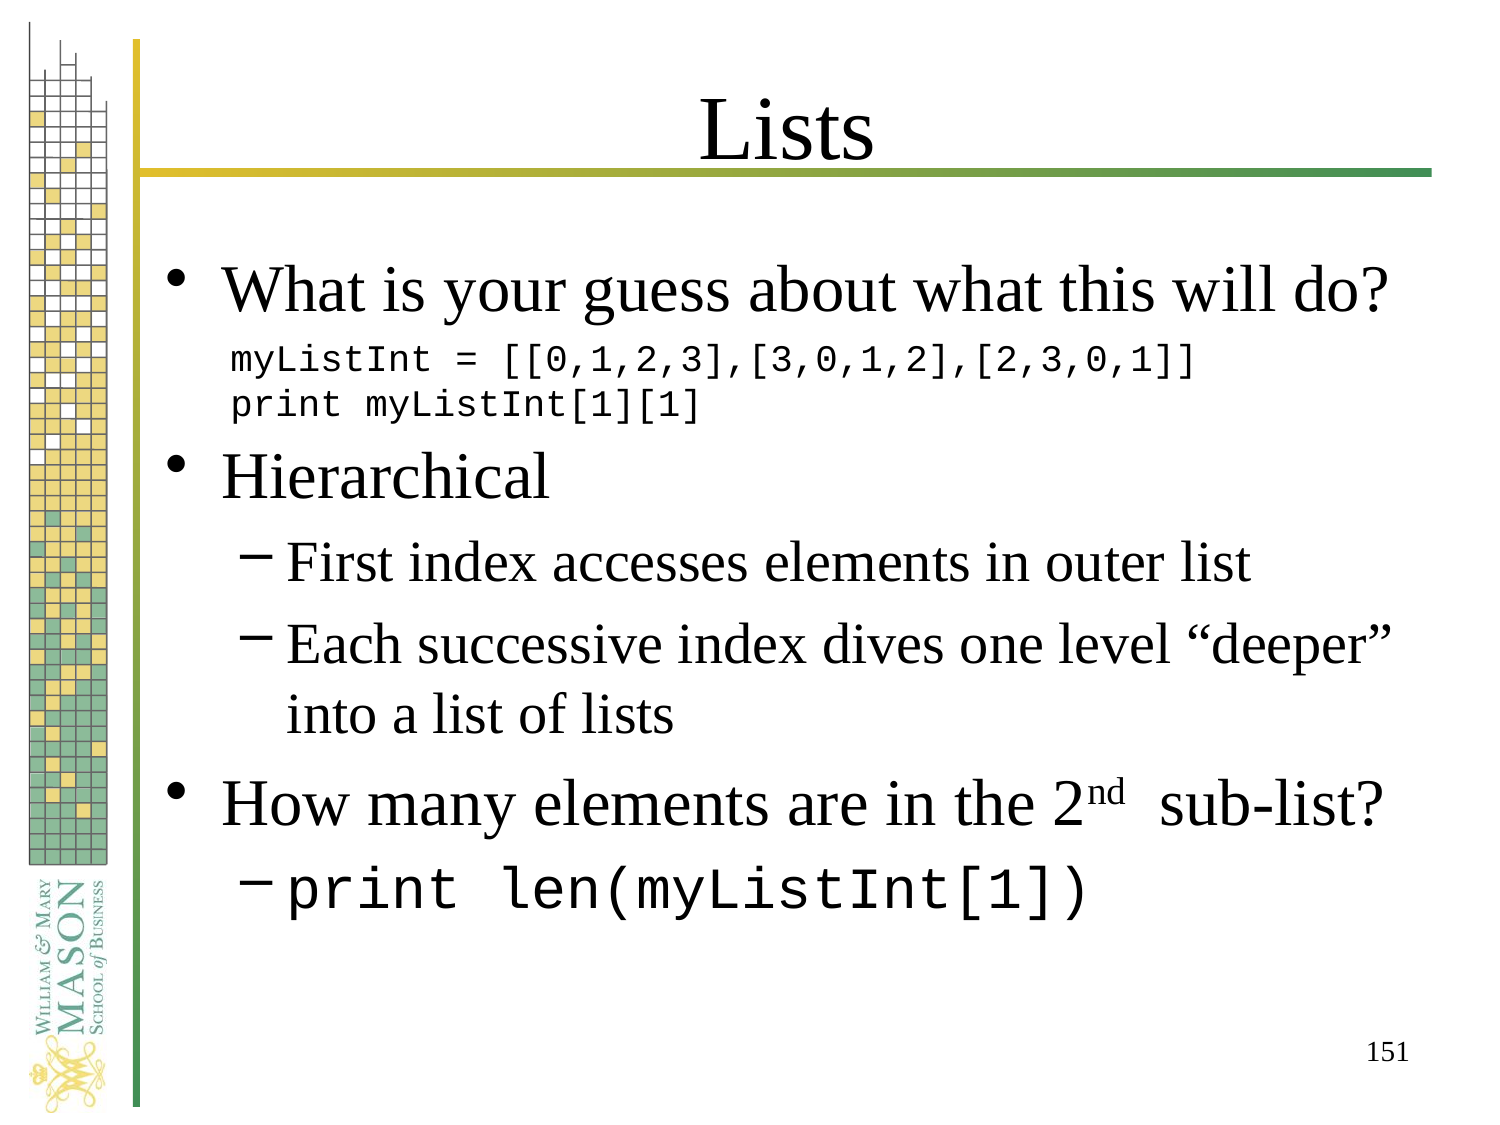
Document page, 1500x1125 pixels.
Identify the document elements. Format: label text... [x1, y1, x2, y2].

slide_number 151 [1048, 1024, 1426, 1103]
list What is your guess about what this will do? Hierarchical First index accesses elements in outer list Each successive index dives one level “deeper” into a list of lists How many elements are in the 2nd sub-list? print len(myListInt[1]) [150, 237, 1425, 1005]
title Lists [150, 45, 1425, 200]
text_box myListInt = [[0,1,2,3],[3,0,1,2],[2,3,0,1]] print myListInt[1][1] [215, 326, 1213, 432]
title Naming Variables [29, 879, 107, 1113]
